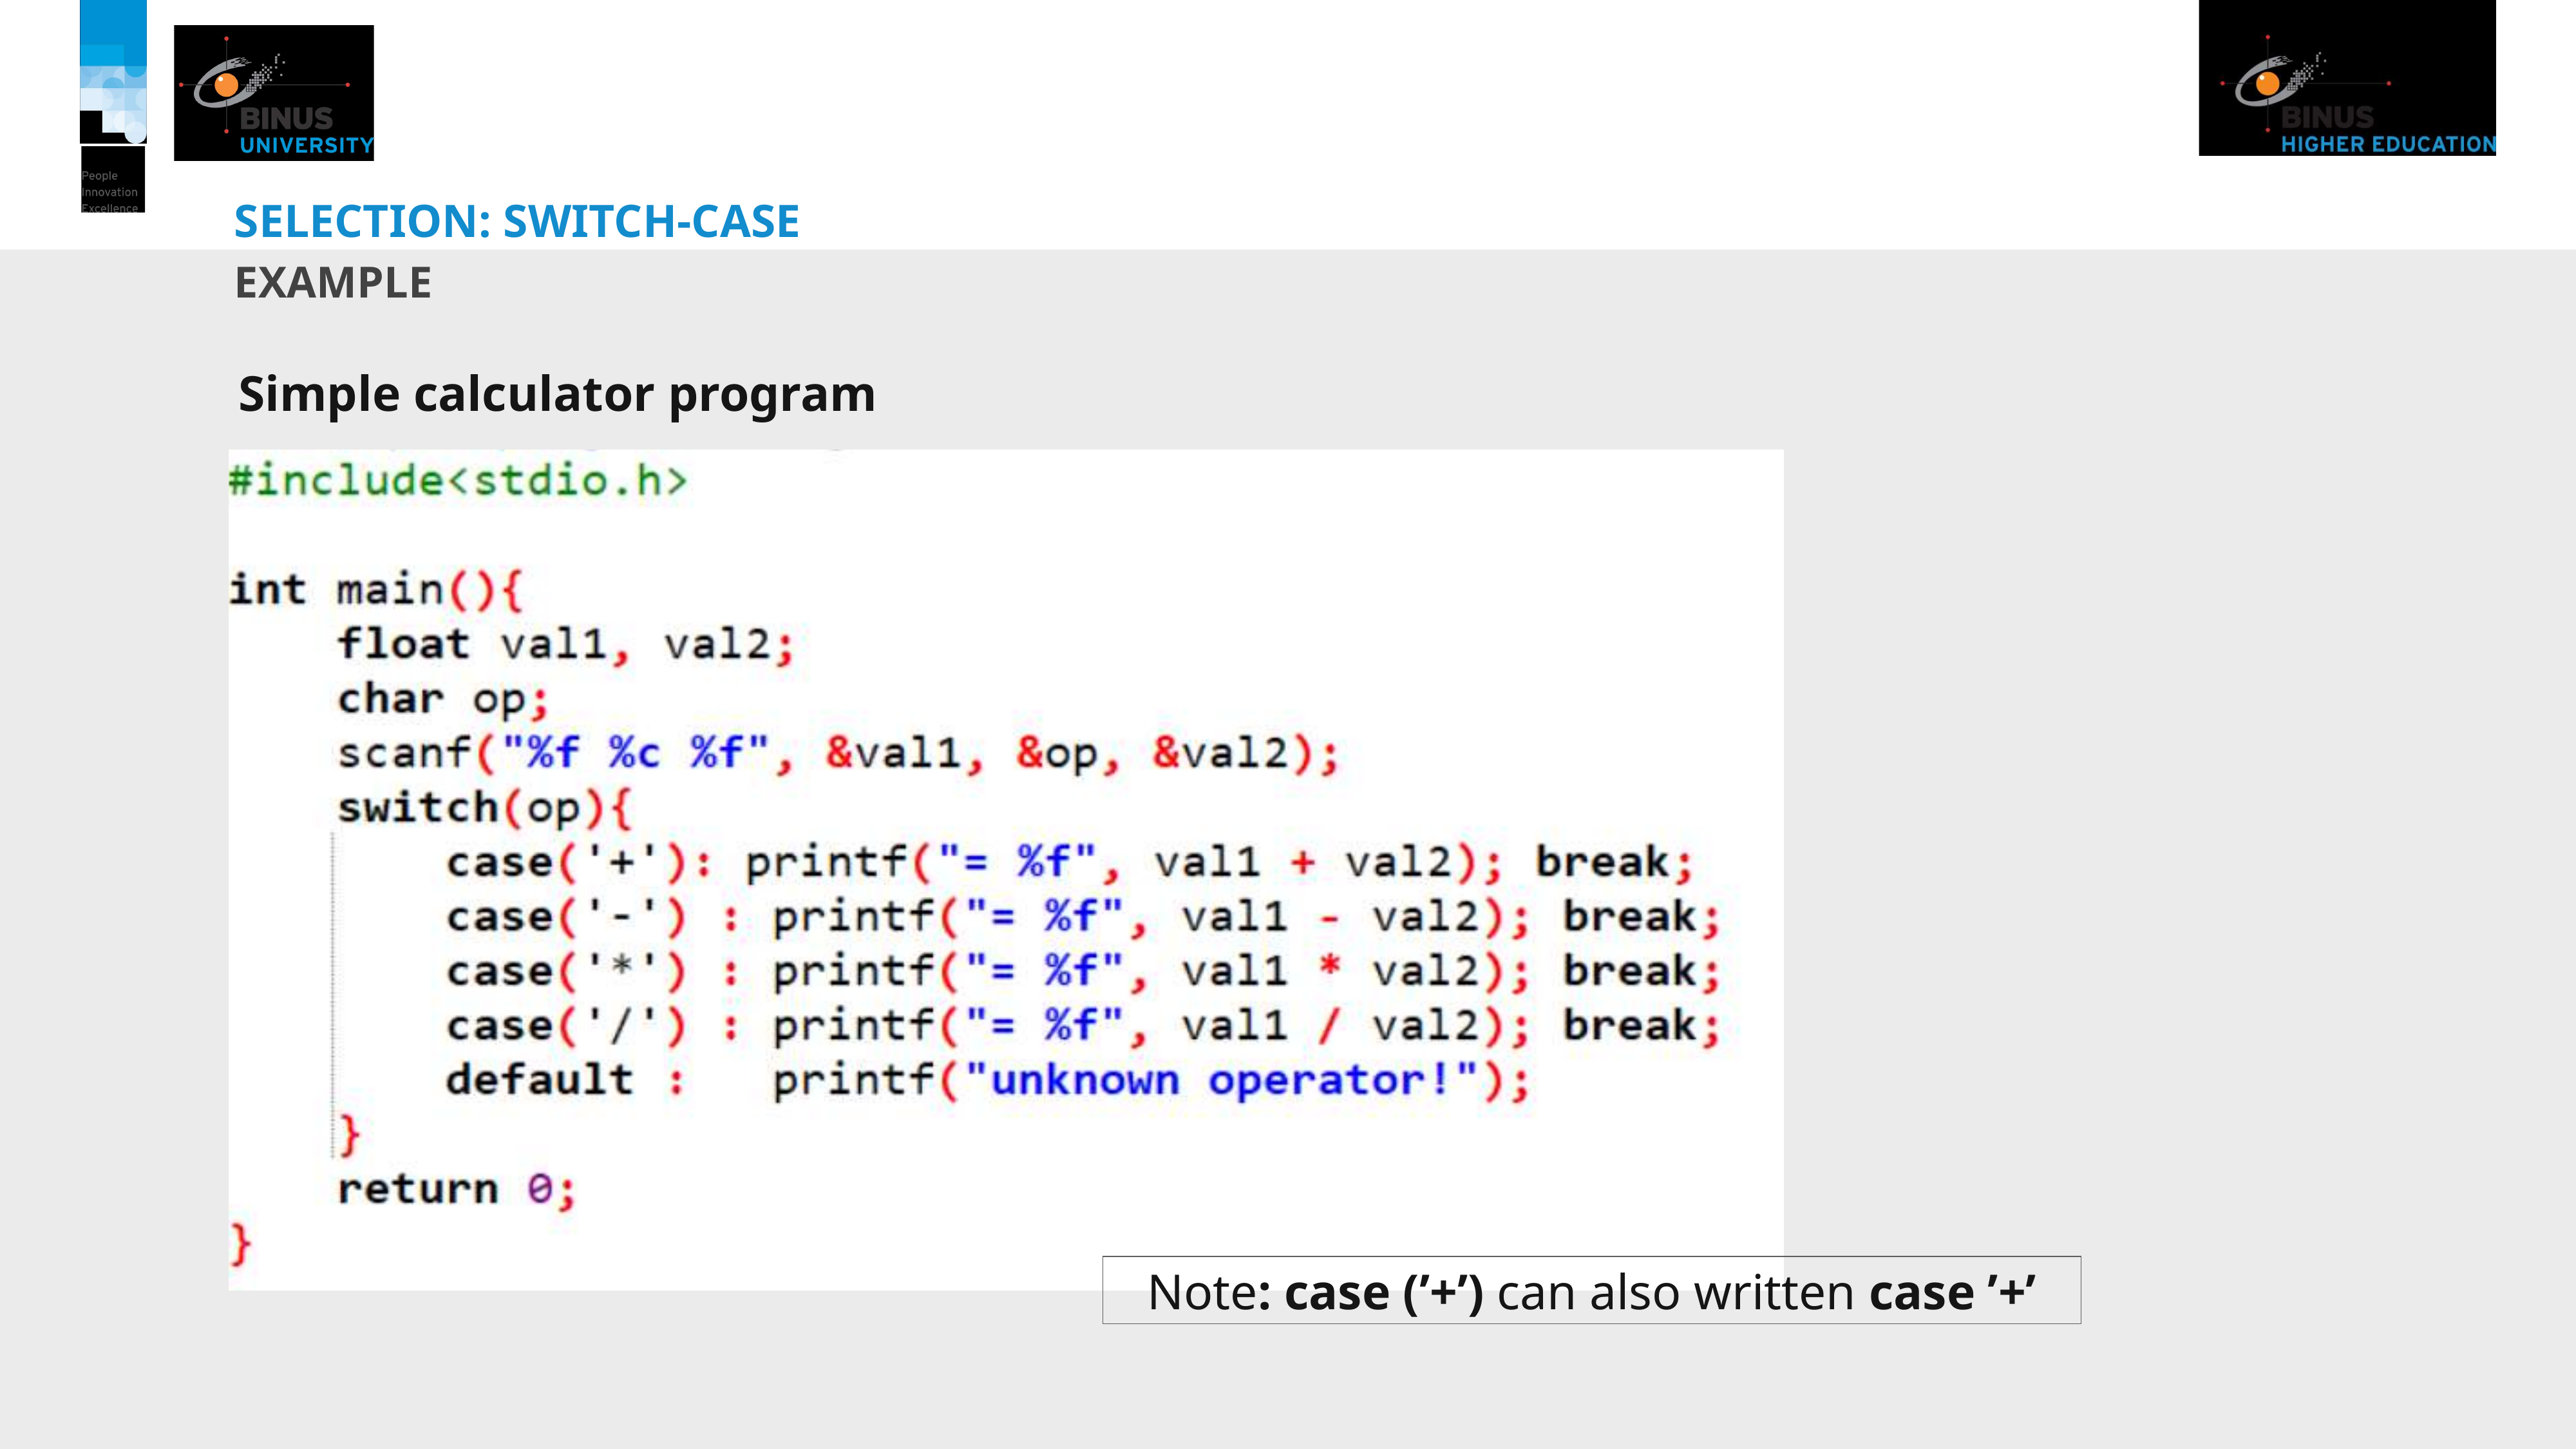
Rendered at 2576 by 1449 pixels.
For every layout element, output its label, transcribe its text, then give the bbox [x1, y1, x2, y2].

list example [228, 255, 1262, 341]
title Selection: SWITCH-CASE [228, 197, 1784, 252]
picture [2199, 0, 2496, 156]
picture [81, 146, 146, 213]
picture [80, 45, 147, 144]
picture [229, 449, 1784, 1291]
text_box Note: case (’+’) can also written case ’+’ [1103, 1256, 2081, 1324]
text_box Simple calculator program [229, 358, 1318, 426]
picture [174, 25, 374, 161]
